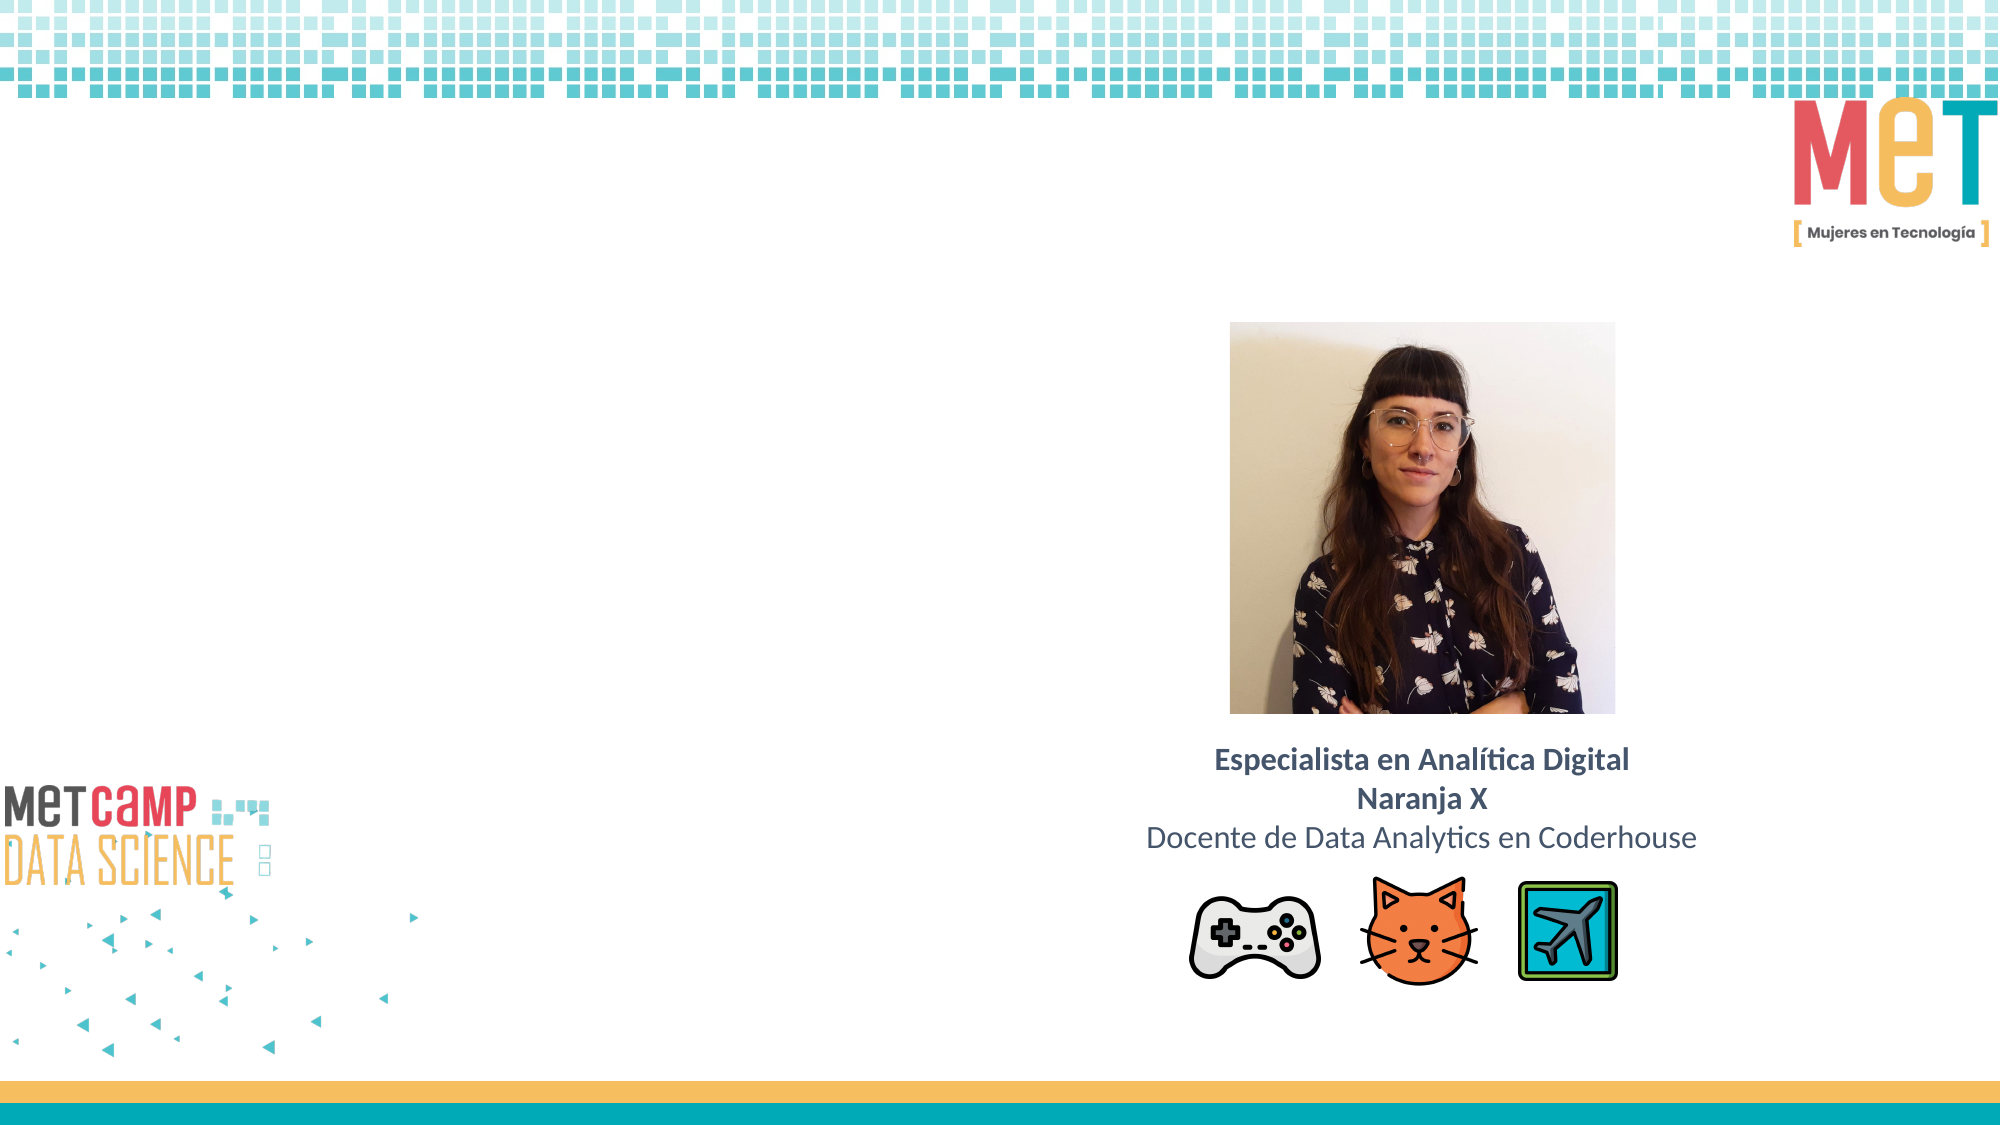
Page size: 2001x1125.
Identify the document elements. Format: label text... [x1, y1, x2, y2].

picture [1229, 322, 1616, 714]
text_box Especialista en Analítica Digital Naranja X Docente de Data Analytics en Coderhouse [1023, 723, 1822, 872]
picture [1360, 871, 1479, 990]
picture [0, 0, 1998, 247]
picture [1517, 881, 1618, 981]
picture [1189, 871, 1321, 1003]
picture [0, 785, 2000, 1125]
